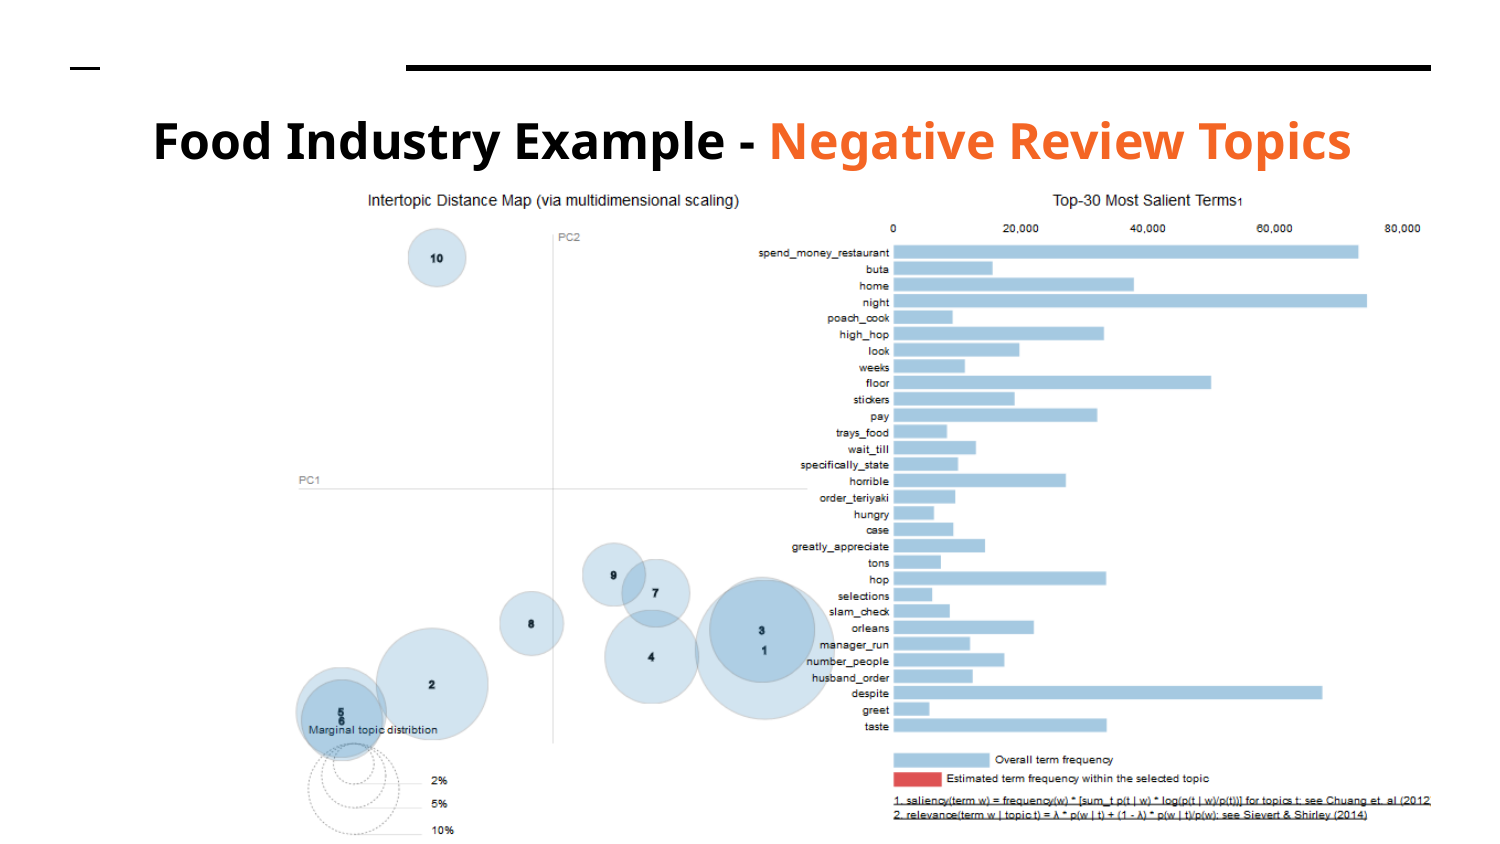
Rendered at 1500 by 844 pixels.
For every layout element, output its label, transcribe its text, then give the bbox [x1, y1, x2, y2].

picture [269, 176, 1431, 844]
title Food Industry Example - Negative Review Topics [137, 94, 1463, 199]
